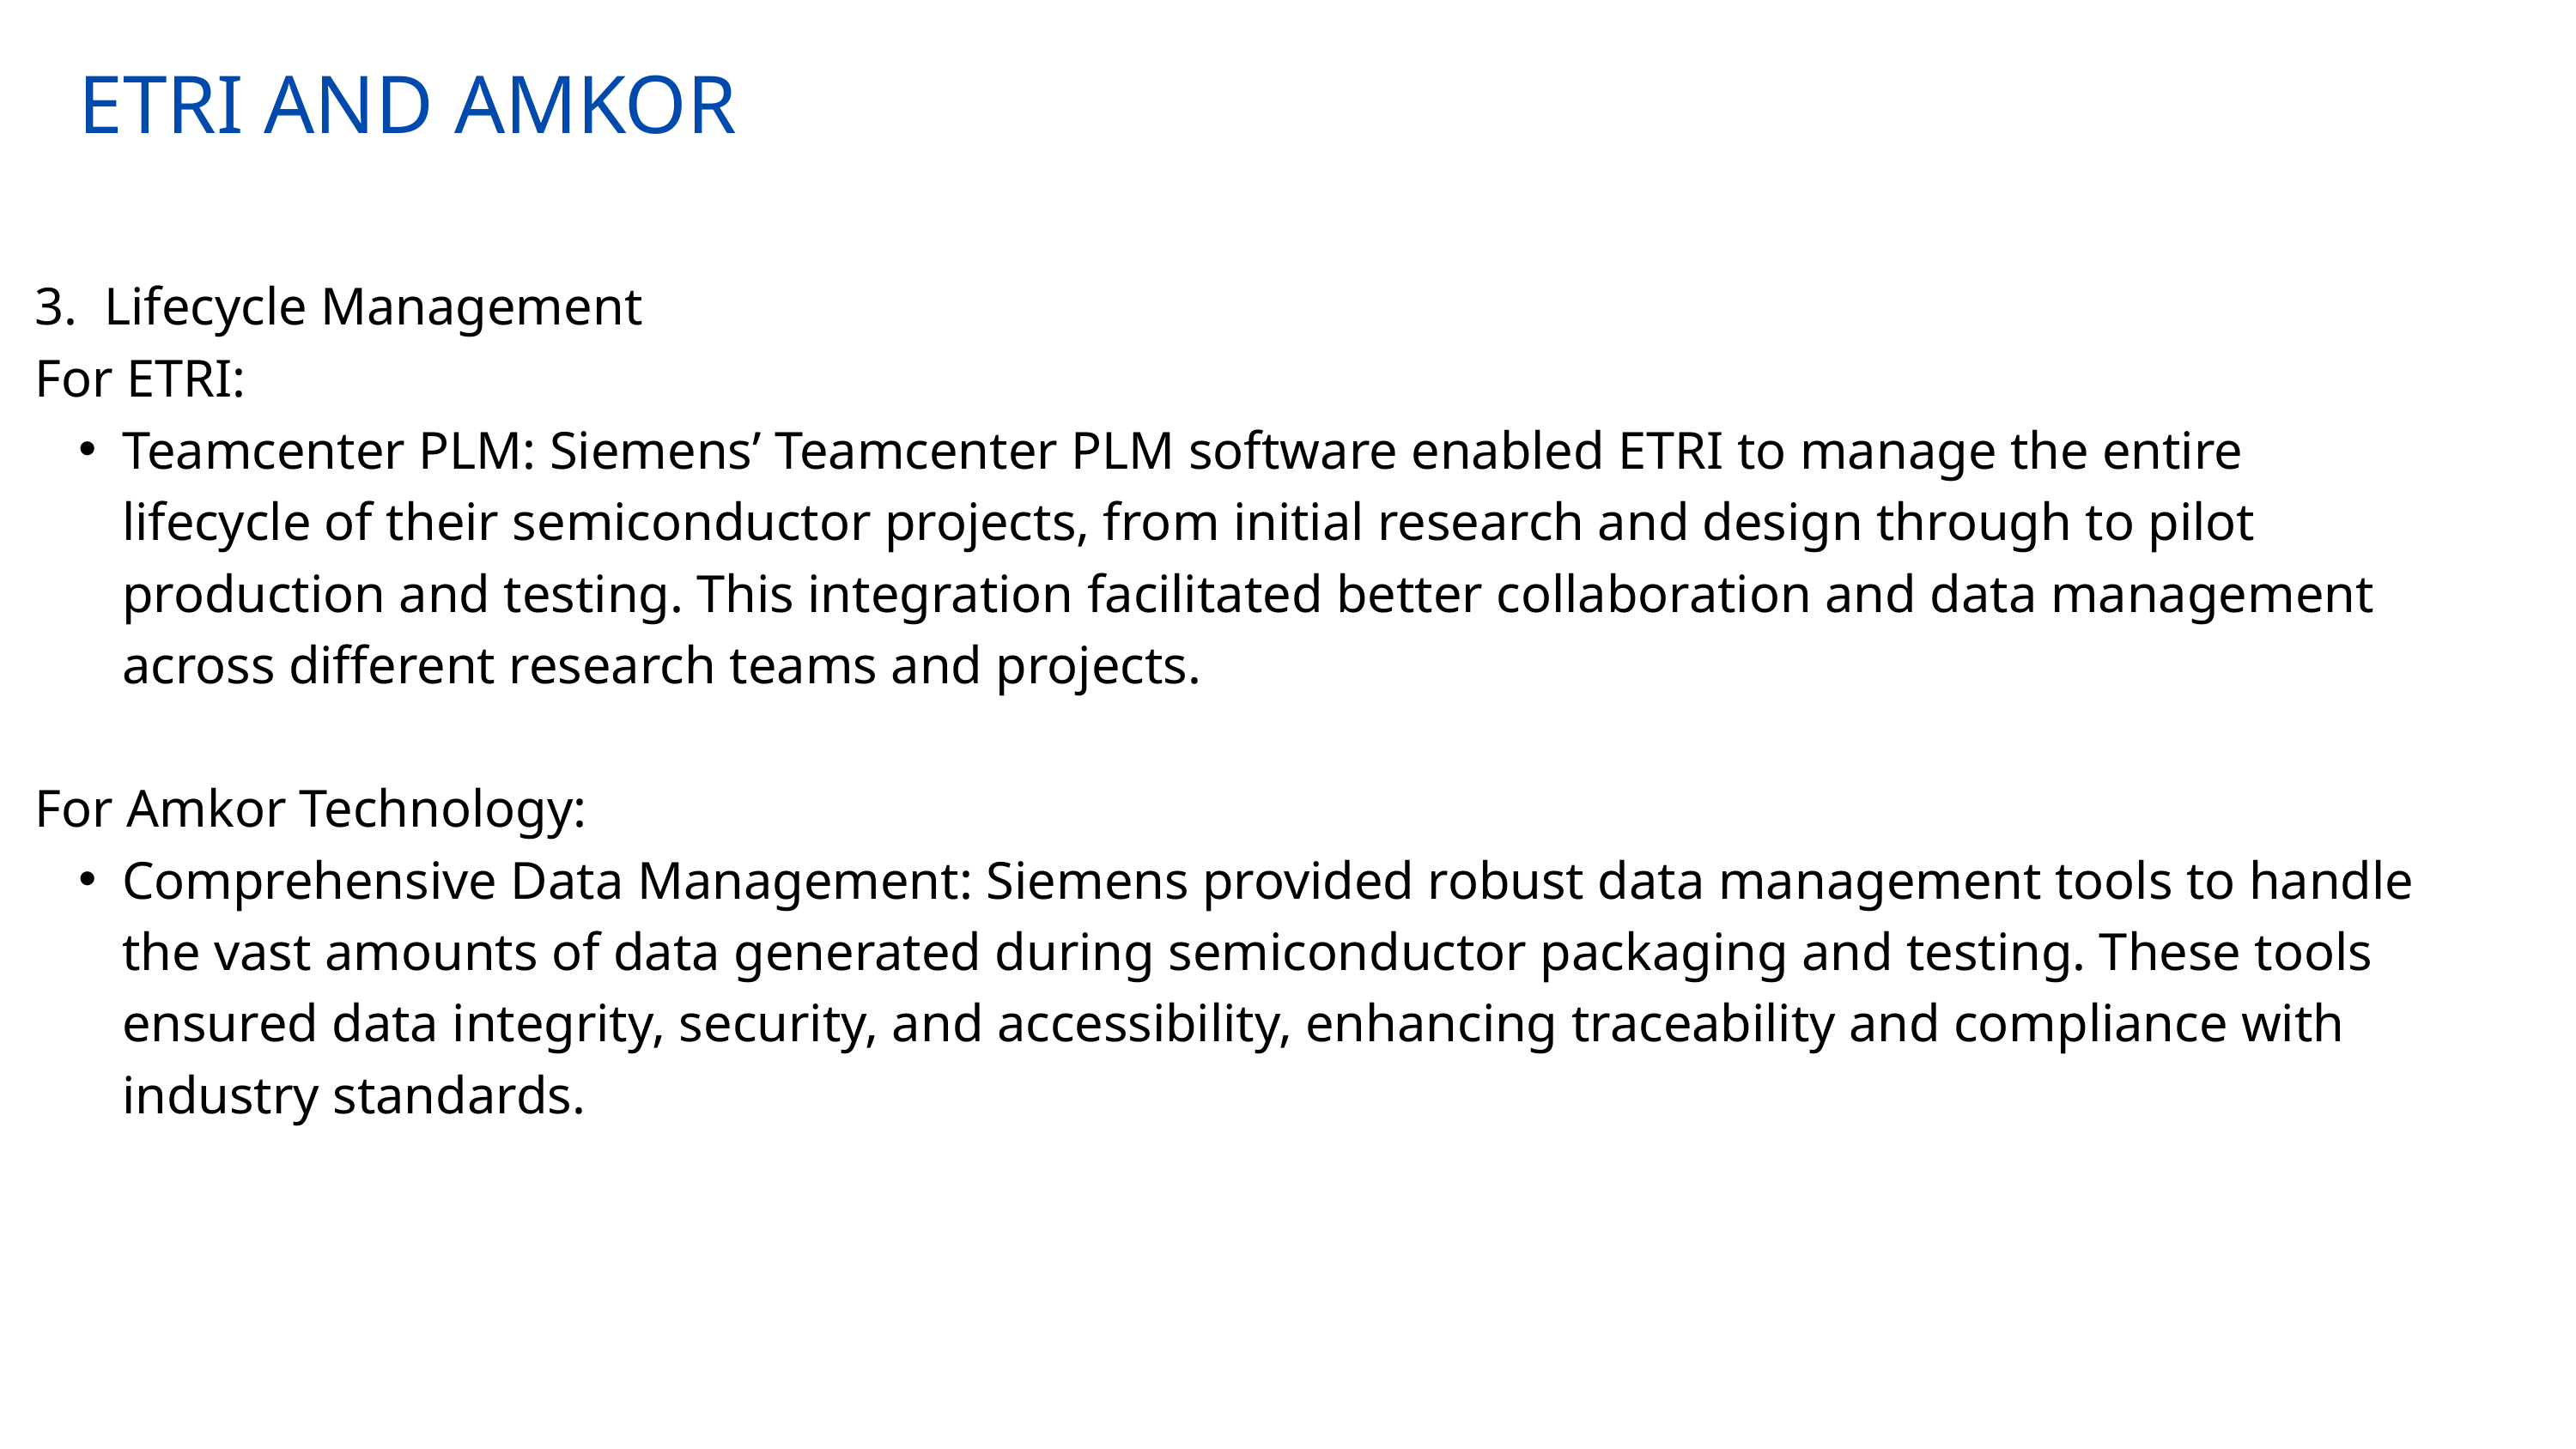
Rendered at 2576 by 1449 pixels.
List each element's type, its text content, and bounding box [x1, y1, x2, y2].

text_box ETRI AND AMKOR [58, 37, 2576, 149]
text_box 3. Lifecycle Management For ETRI: Teamcenter PLM: Siemens’ Teamcenter PLM software enabled ETRI to manage the entire lifecycle of their semiconductor projects, from initial research and design through to pilot production and testing. This integration facilitated better collaboration and data management across different research teams and projects. For Amkor Technology: Comprehensive Data Management: Siemens provided robust data management tools to handle the vast amounts of data generated during semiconductor packaging and testing. These tools ensured data integrity, security, and accessibility, enhancing traceability and compliance with industry standards. [34, 264, 2437, 1419]
